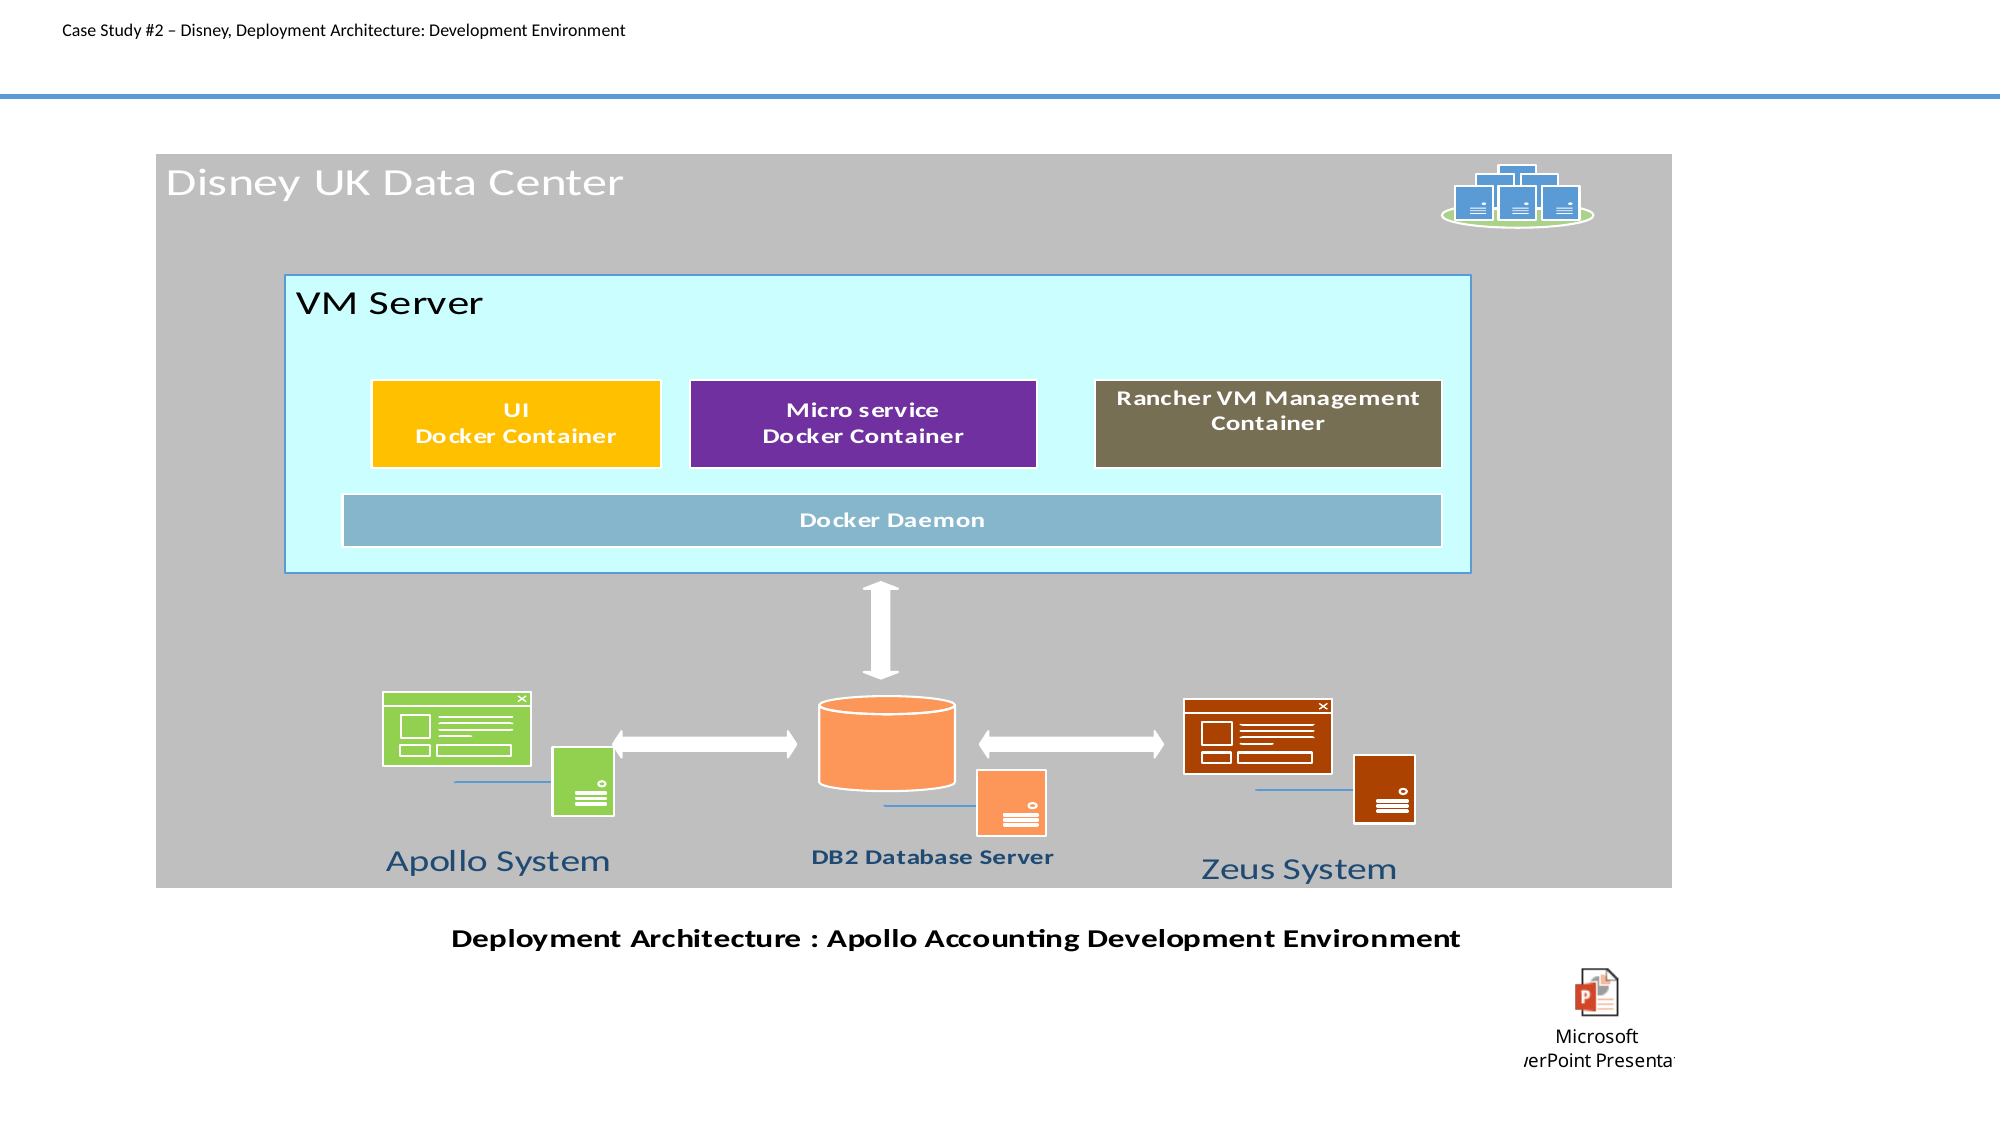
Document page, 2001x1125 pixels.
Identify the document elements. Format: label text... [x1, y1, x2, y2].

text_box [1524, 967, 1675, 1095]
picture [137, 146, 1675, 968]
title Case Study #2 – Disney, Deployment Architecture: Development Environment [47, 0, 1803, 70]
